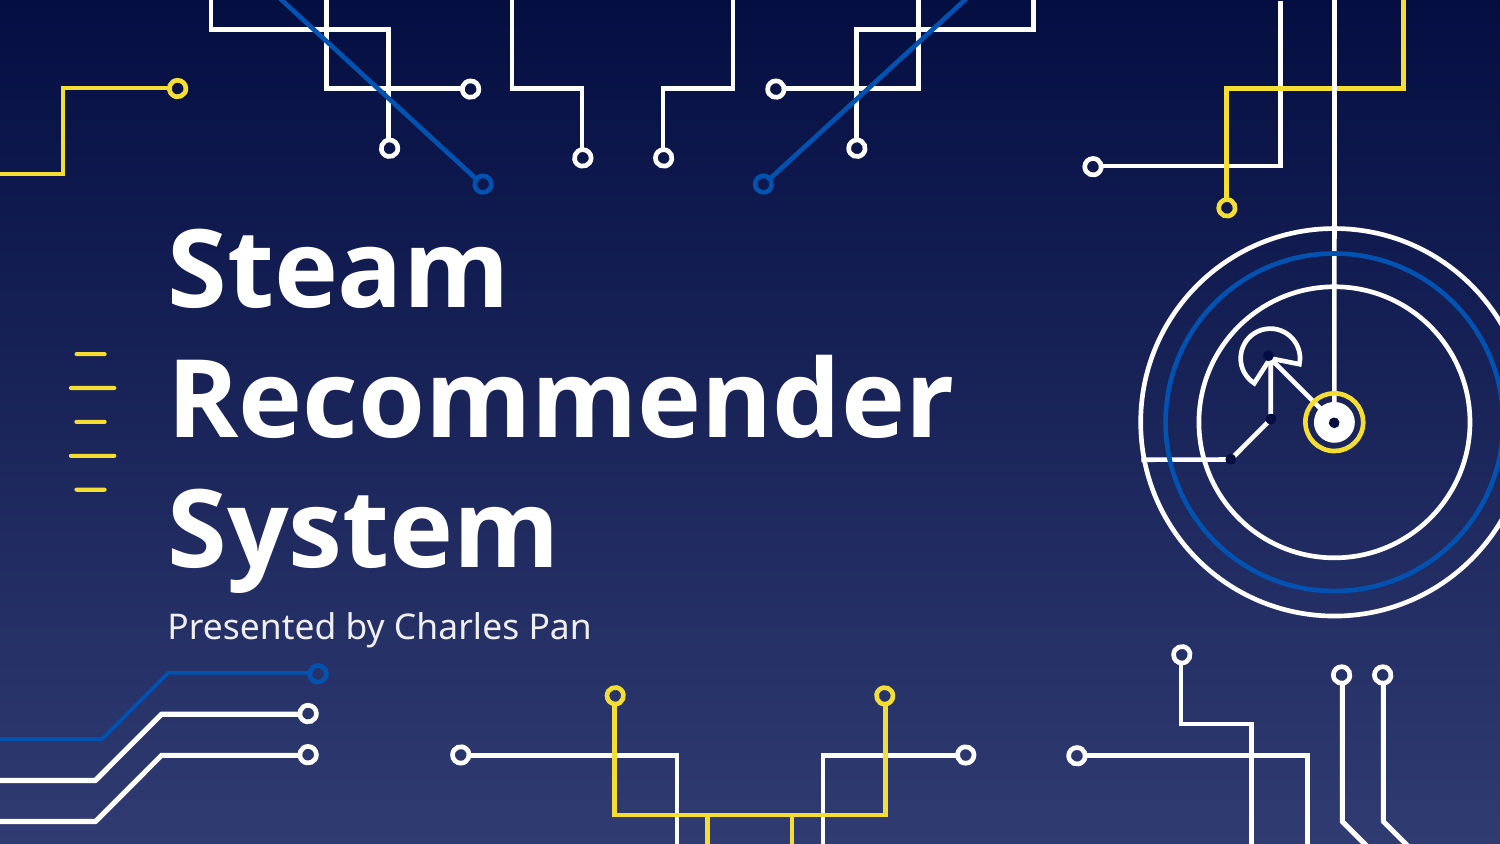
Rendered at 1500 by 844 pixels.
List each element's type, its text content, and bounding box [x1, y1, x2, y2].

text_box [1064, 71, 1500, 612]
title Steam Recommender System [152, 241, 1041, 548]
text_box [122, 0, 492, 196]
subtitle Presented by Charles Pan [152, 585, 974, 666]
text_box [0, 665, 327, 824]
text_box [754, 0, 1124, 196]
